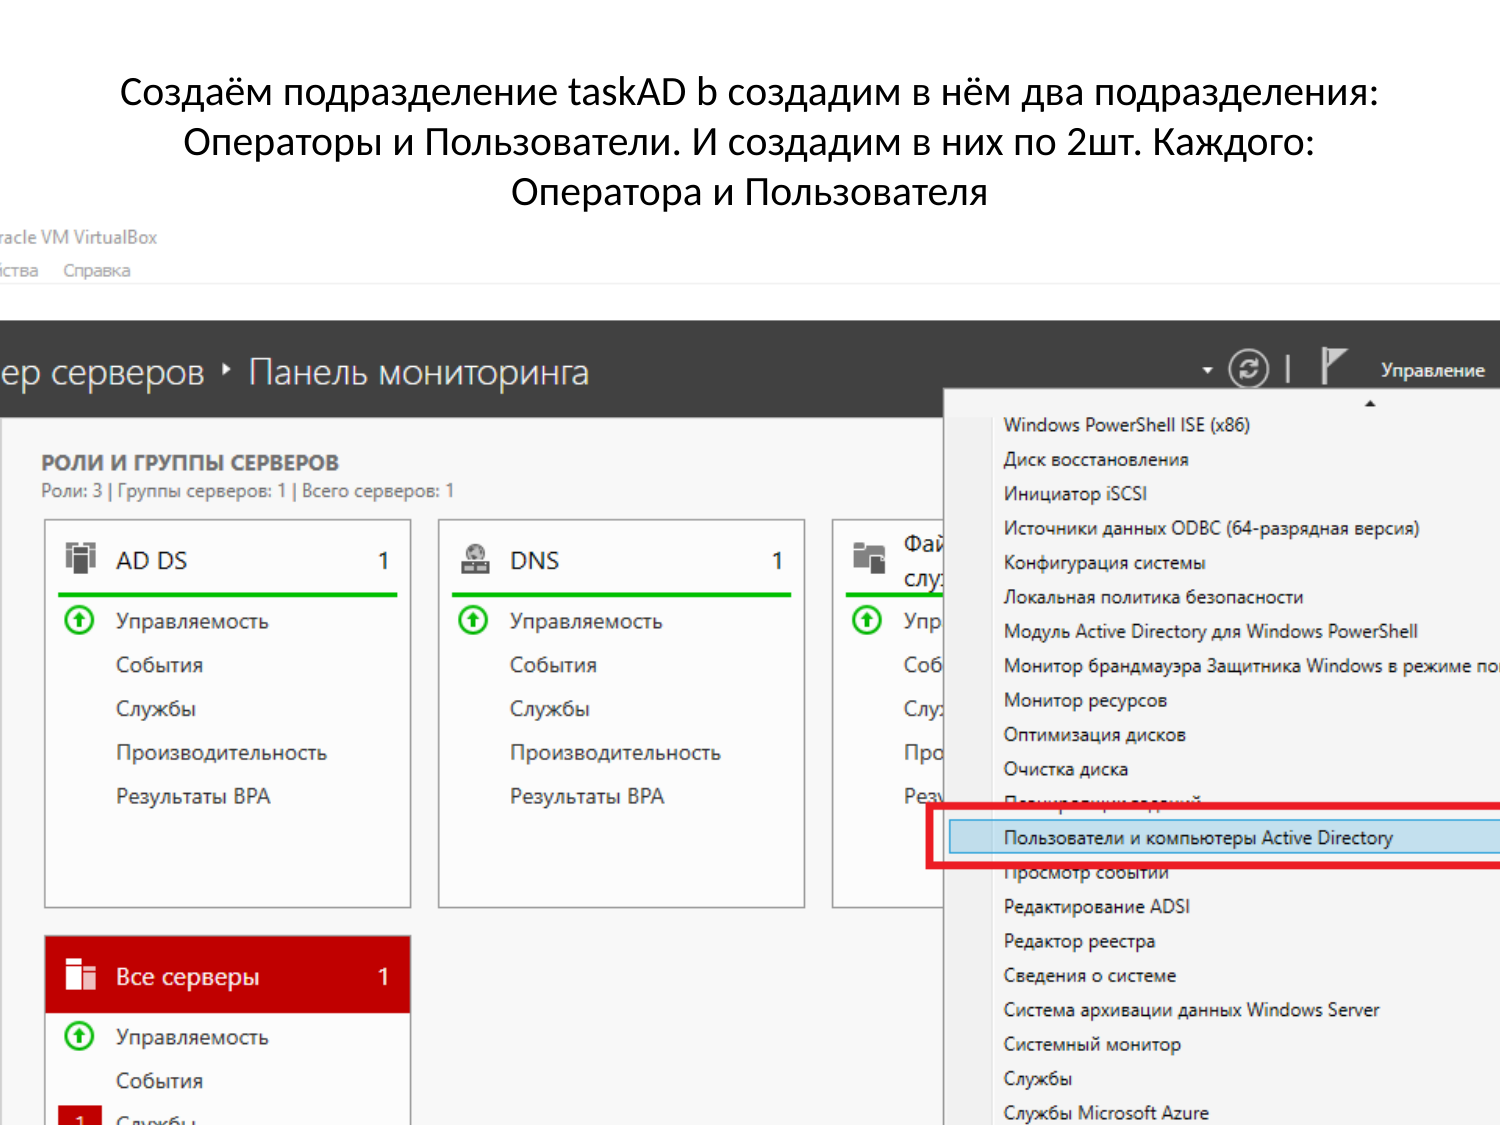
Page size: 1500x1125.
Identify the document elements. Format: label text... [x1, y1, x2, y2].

title Создаём подразделение taskAD b создадим в нём два подразделения: Операторы и Пользователи. И создадим в них по 2шт. Каждого: Оператора и Пользователя [75, 45, 1425, 218]
picture [0, 219, 1500, 1125]
